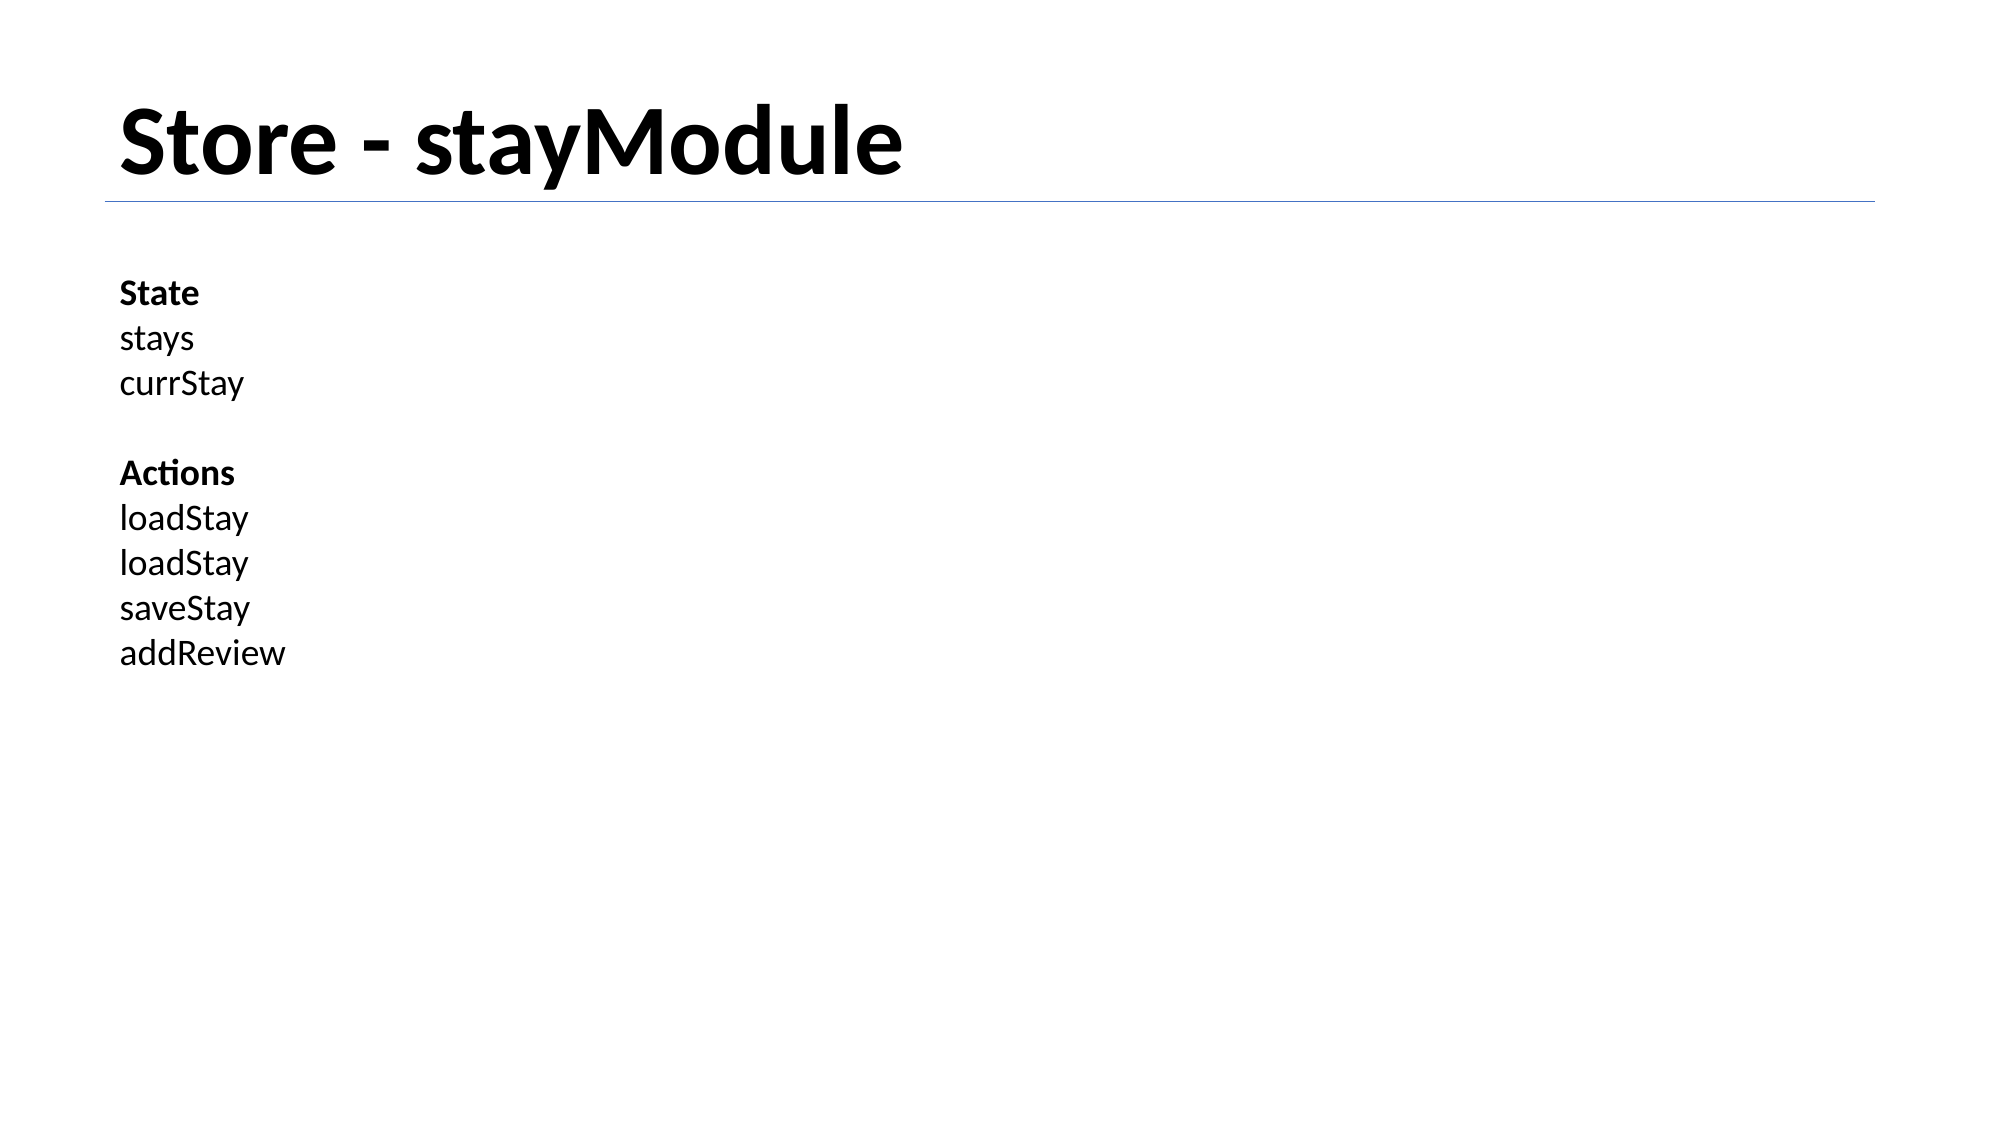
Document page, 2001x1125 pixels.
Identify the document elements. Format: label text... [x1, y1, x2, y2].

text_box State stays currStay Actions loadStay loadStay saveStay addReview [104, 260, 1382, 771]
text_box Store - stayModule [104, 67, 1875, 201]
